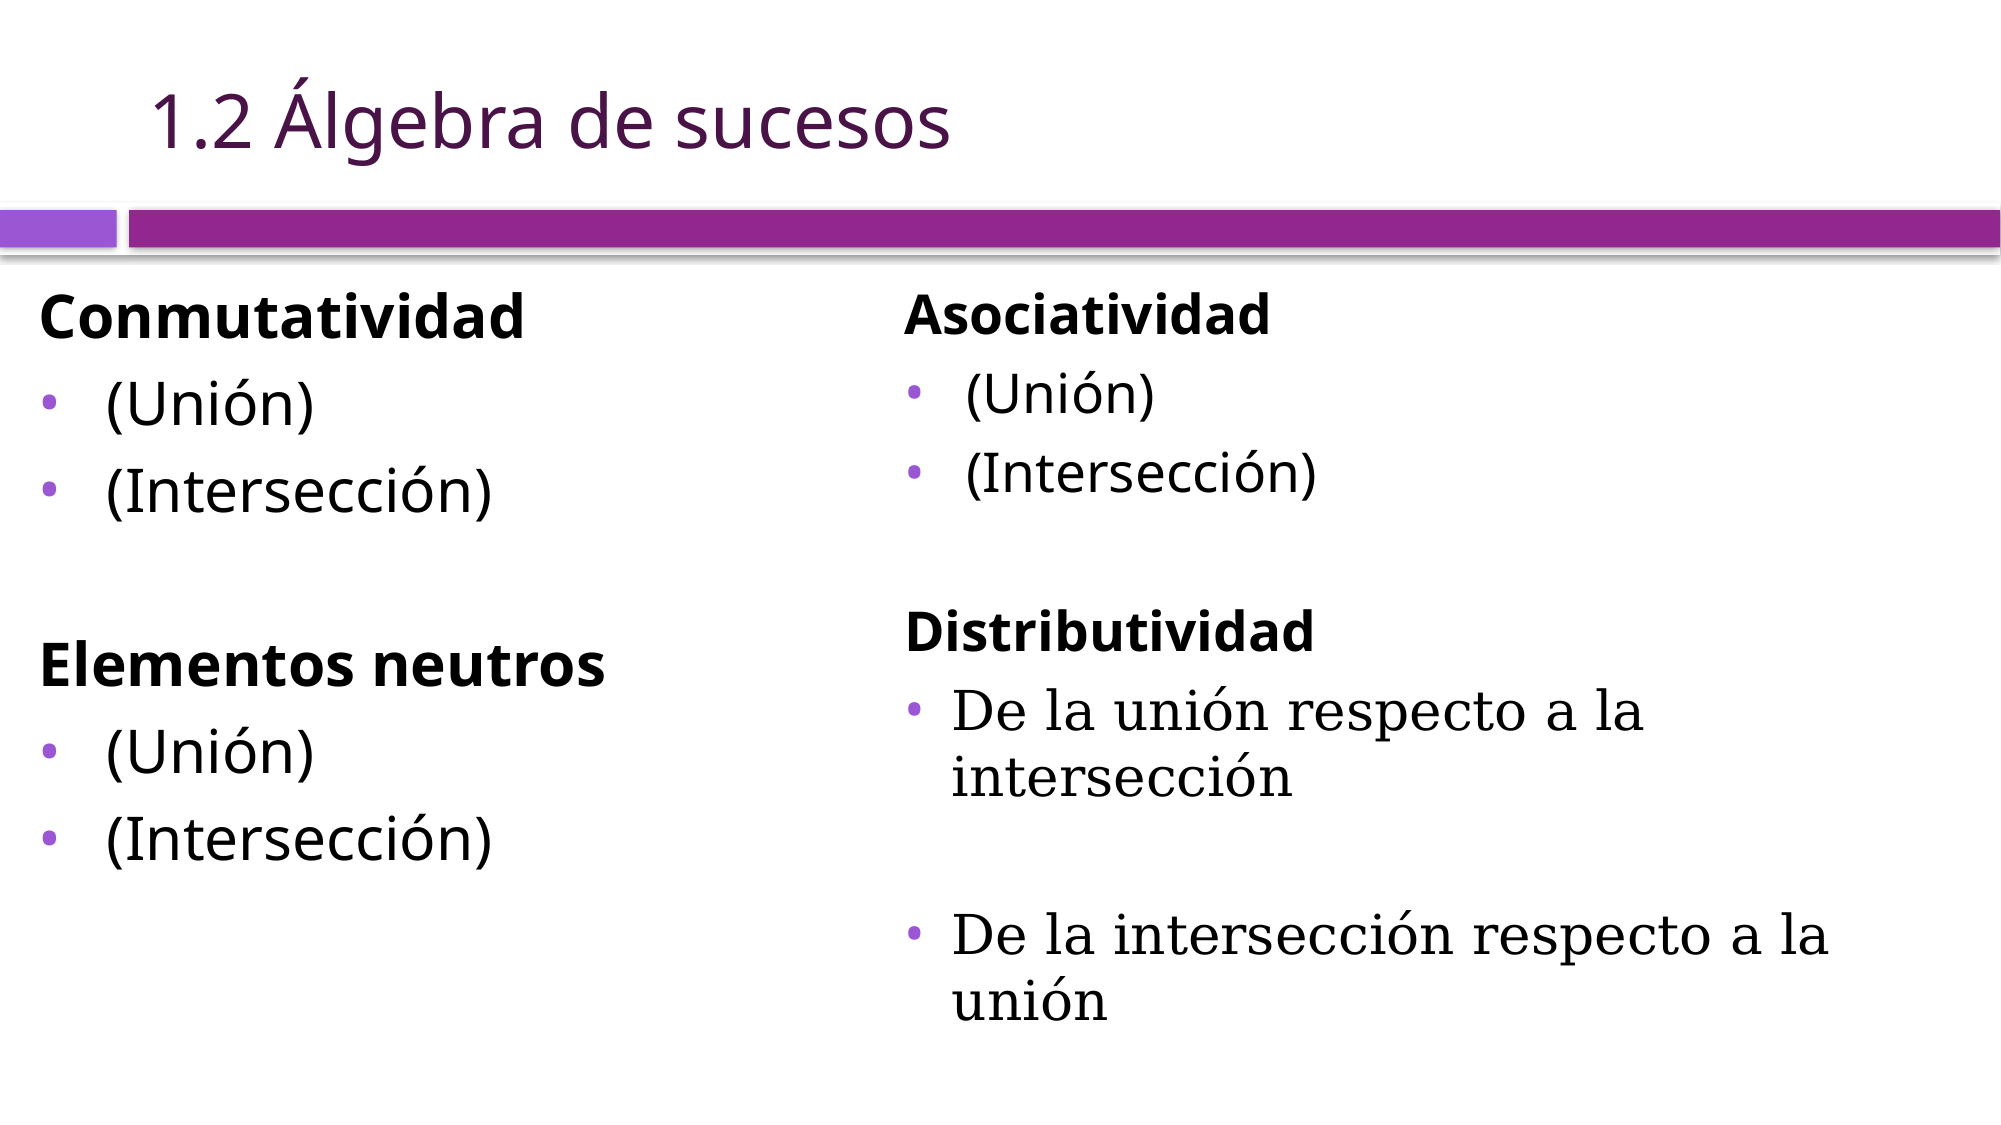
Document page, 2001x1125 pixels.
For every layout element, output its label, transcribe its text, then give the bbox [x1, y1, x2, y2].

title 1.2 Álgebra de sucesos [133, 37, 1918, 200]
